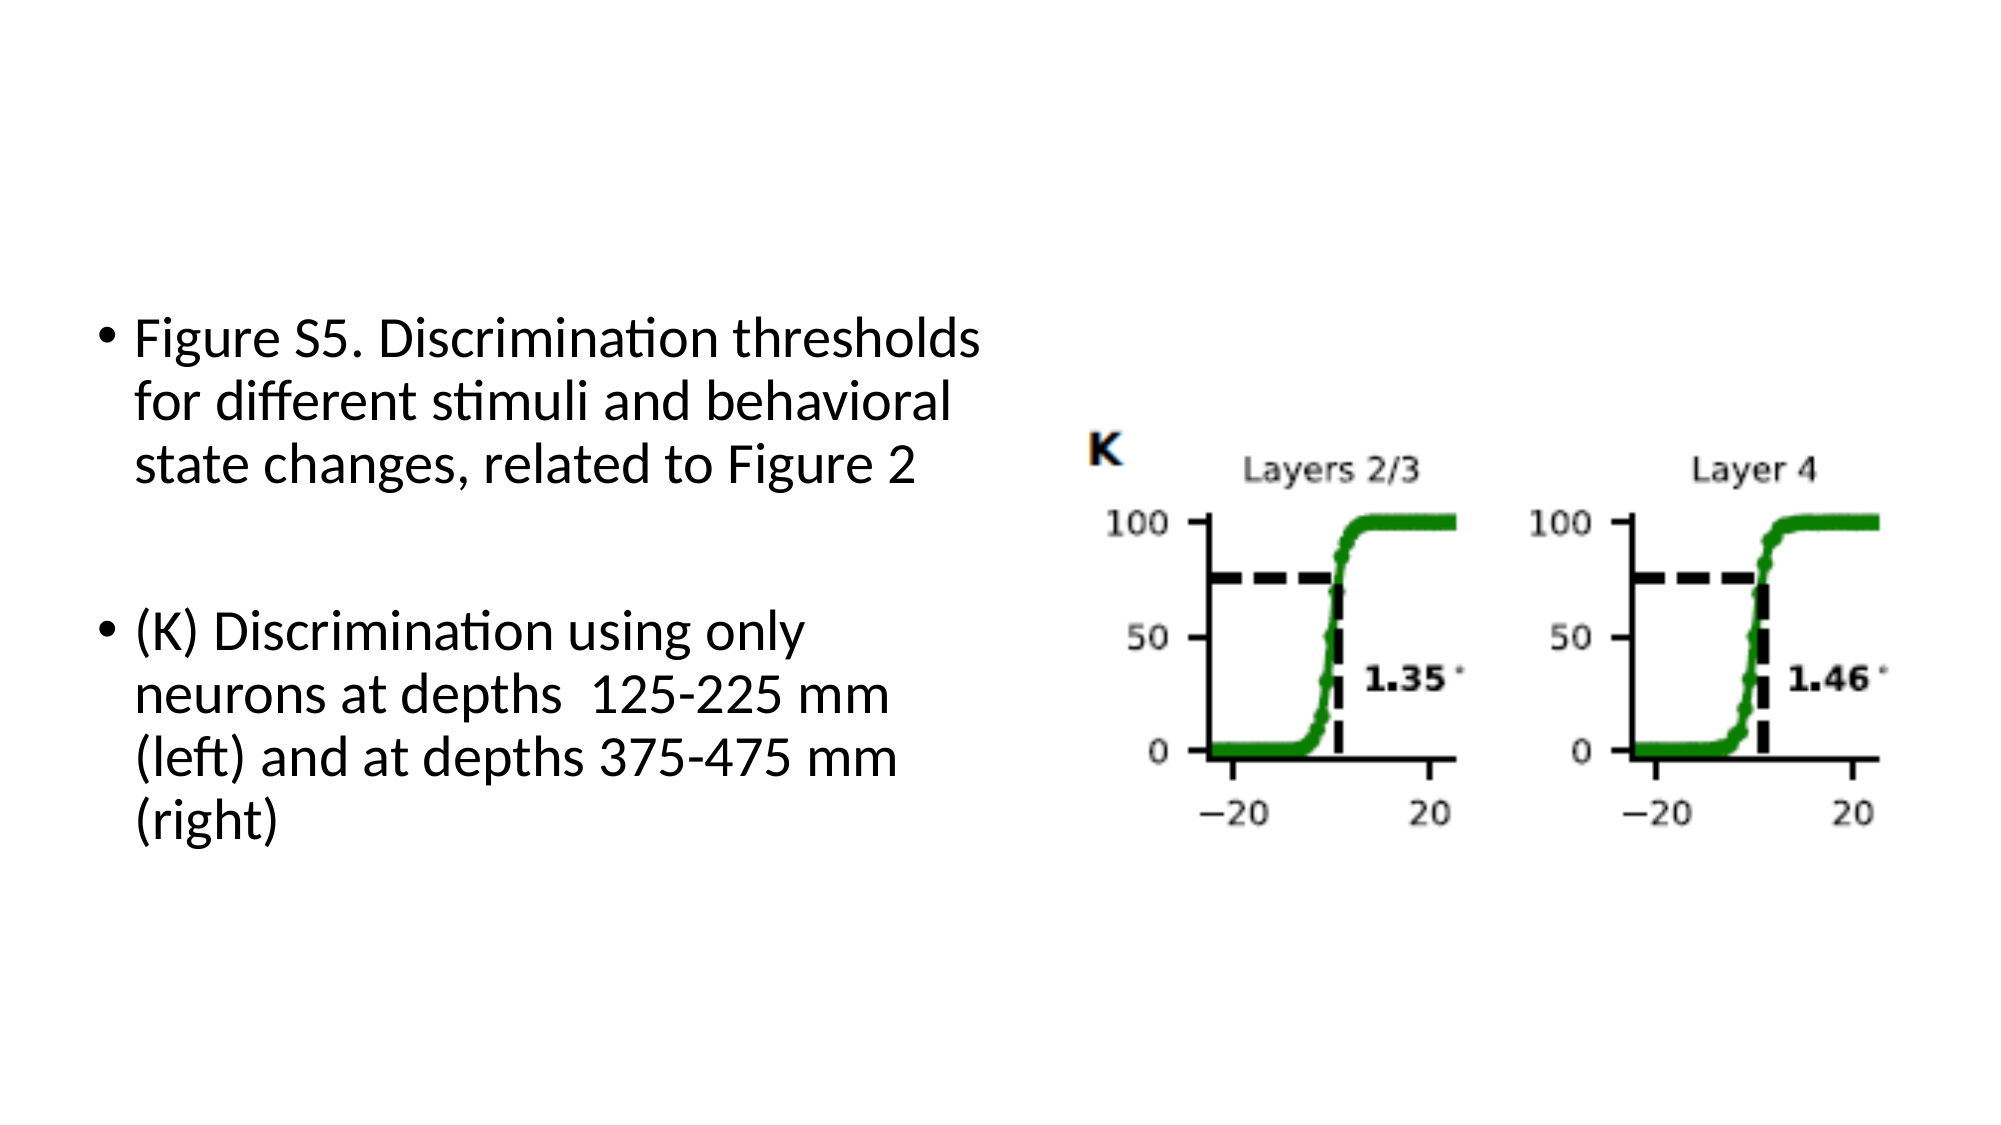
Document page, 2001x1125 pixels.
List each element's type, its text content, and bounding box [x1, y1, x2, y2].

picture [1067, 401, 1952, 876]
list Figure S5. Discrimination thresholds for different stimuli and behavioral state changes, related to Figure 2 (K) Discrimination using only neurons at depths 125-225 mm (left) and at depths 375-475 mm (right) [82, 299, 1012, 1014]
